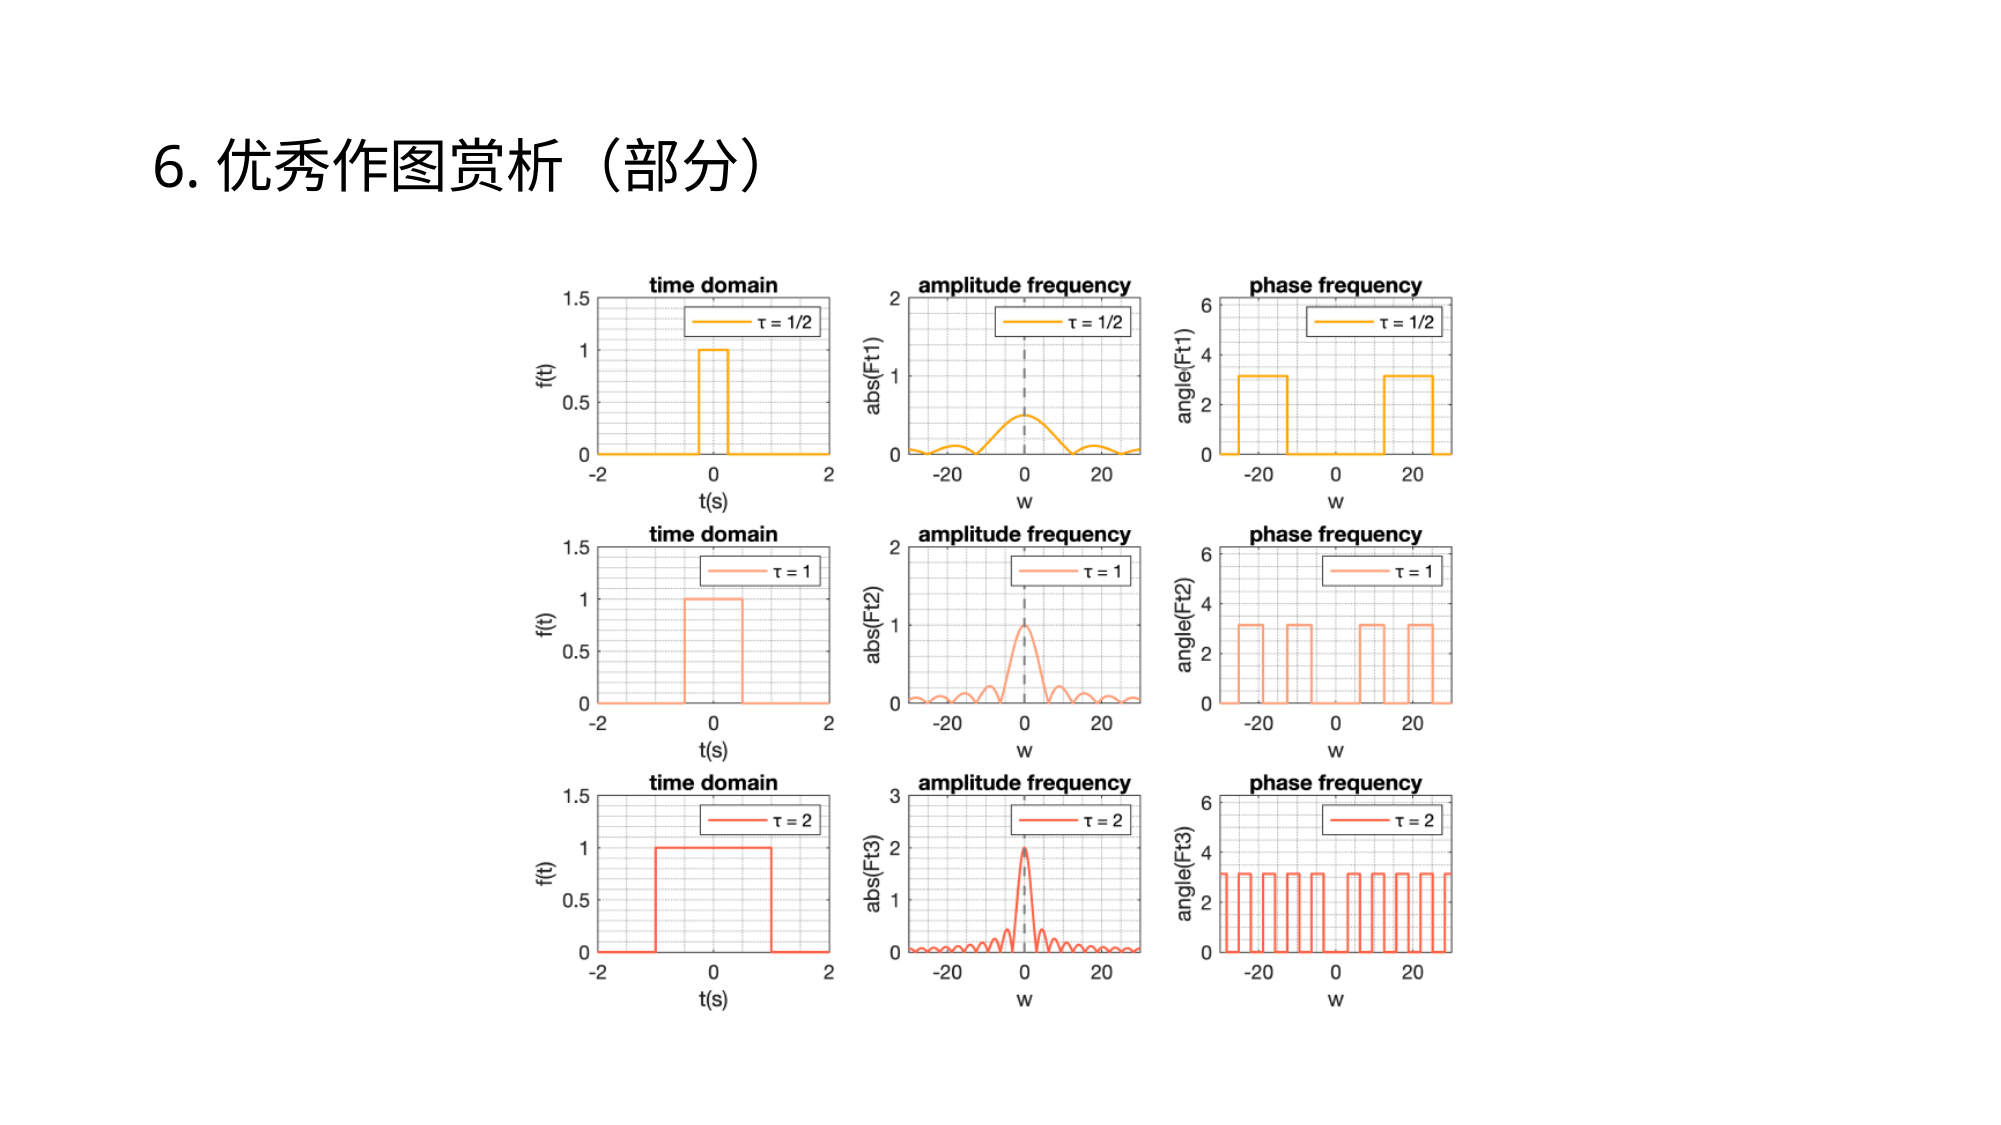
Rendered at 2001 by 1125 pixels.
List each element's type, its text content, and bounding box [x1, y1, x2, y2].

picture [494, 232, 1506, 1033]
title 6.优秀作图赏析（部分） [137, 59, 1863, 278]
